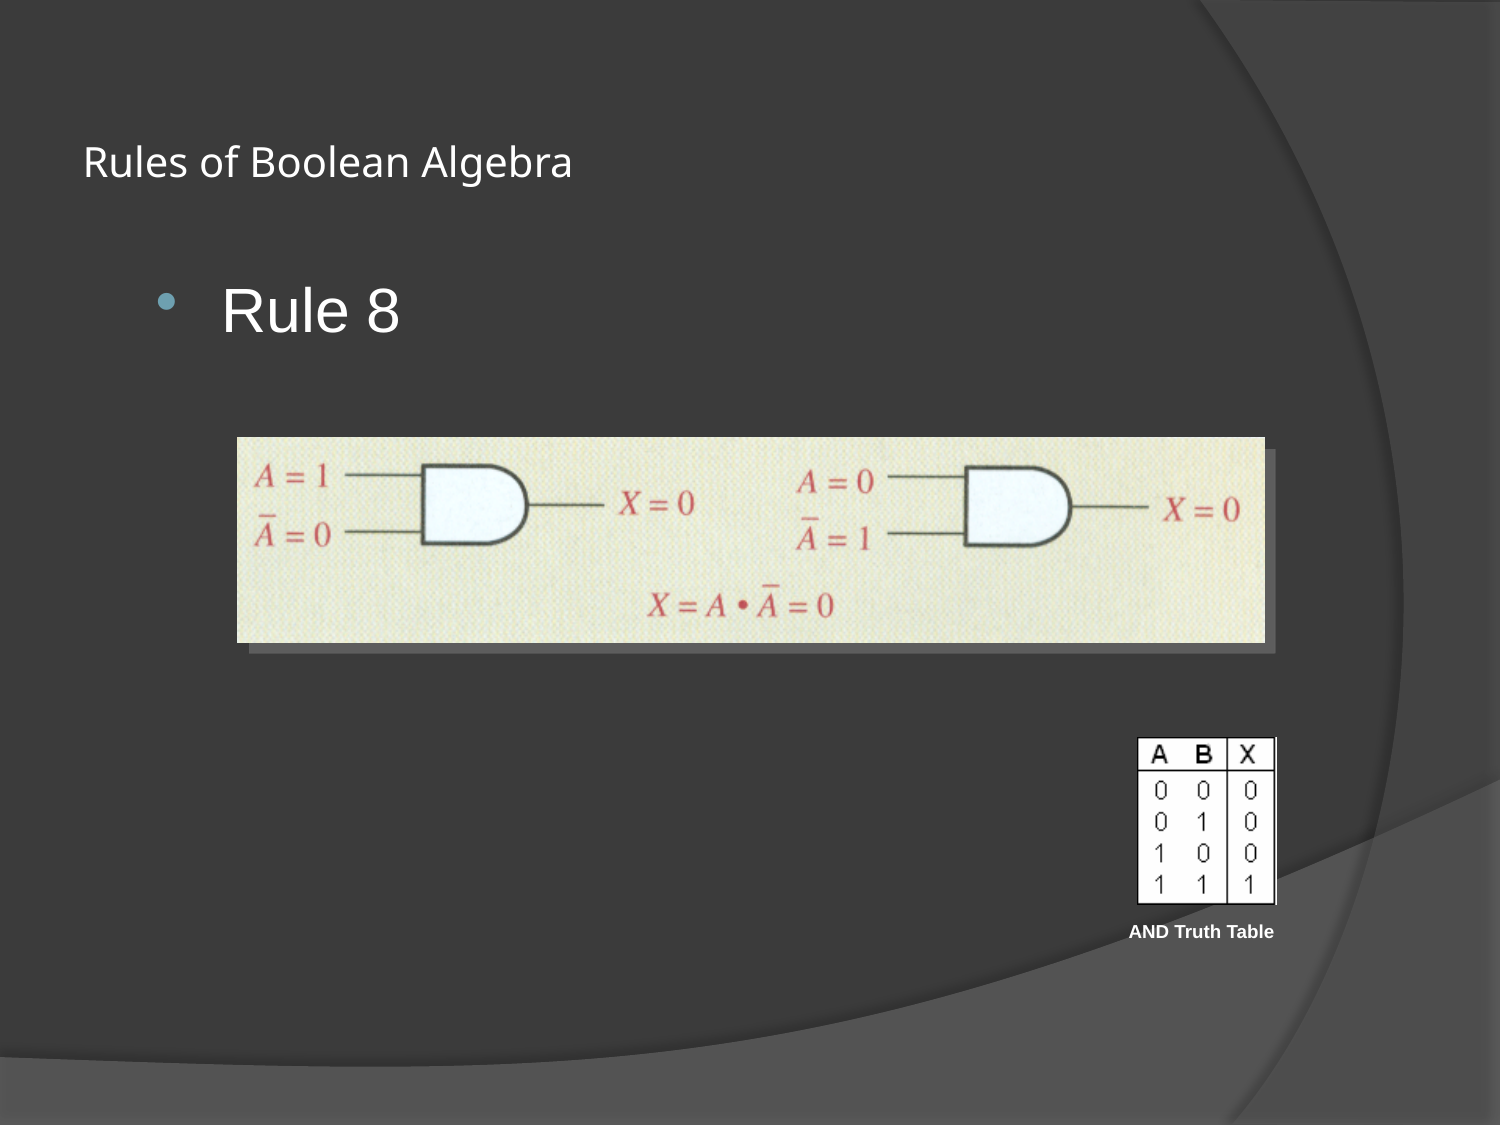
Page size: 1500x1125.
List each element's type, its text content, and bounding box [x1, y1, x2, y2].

title Rules of Boolean Algebra [75, 45, 1300, 233]
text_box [1112, 737, 1291, 951]
list Rule 8 [137, 262, 1425, 375]
picture [237, 437, 1265, 643]
